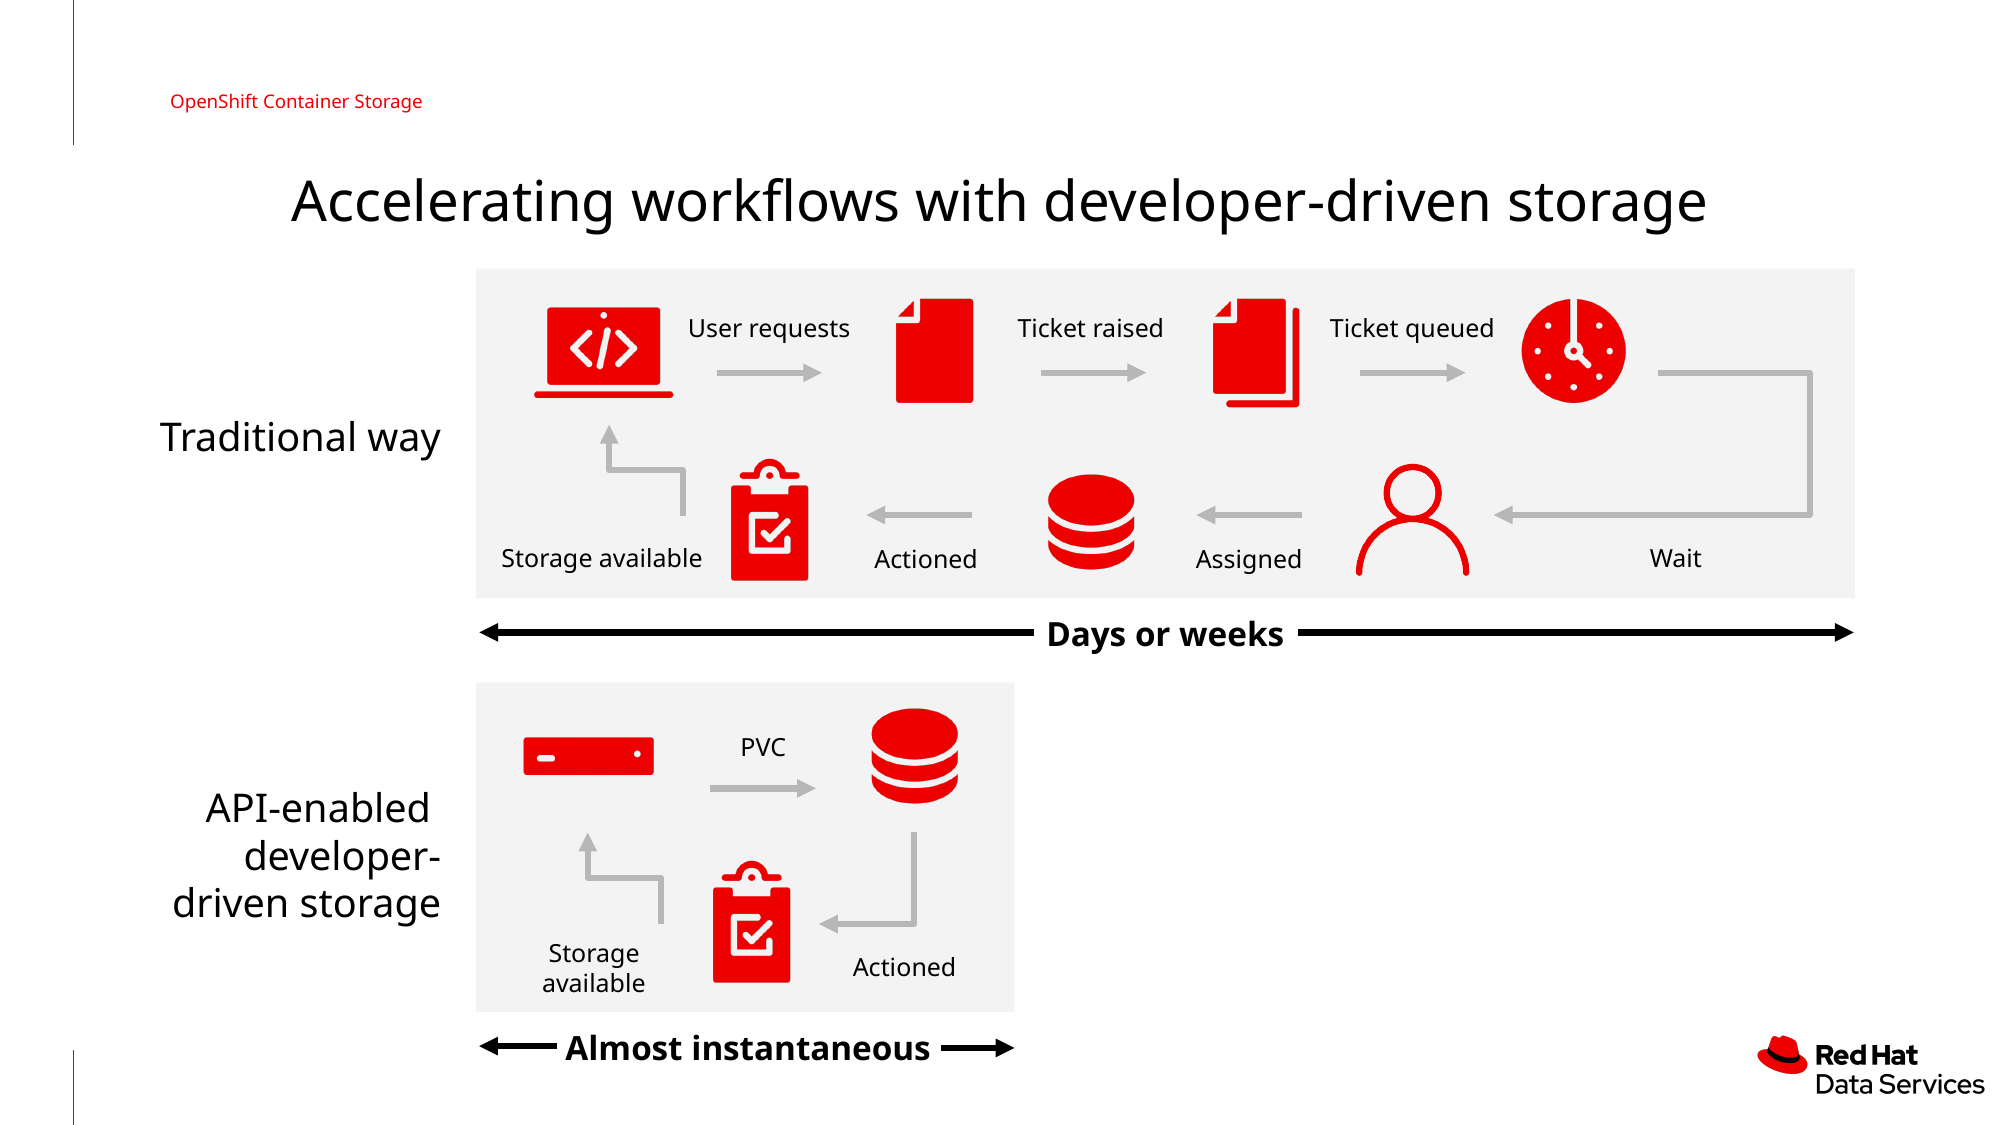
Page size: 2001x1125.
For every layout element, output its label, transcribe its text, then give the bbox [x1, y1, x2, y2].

text_box Days or weeks [568, 598, 1763, 651]
text_box PVC [671, 723, 830, 769]
text_box Wait [1555, 535, 1796, 580]
text_box [476, 268, 1855, 599]
picture [1757, 1035, 1986, 1100]
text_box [600, 433, 692, 508]
picture [1172, 270, 1331, 430]
text_box Storage available [482, 945, 667, 990]
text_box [578, 841, 671, 916]
picture [509, 673, 668, 833]
picture [690, 439, 849, 599]
text_box Actioned [836, 944, 1025, 989]
text_box [1497, 372, 1811, 522]
picture [1333, 439, 1492, 599]
text_box Actioned [852, 536, 1006, 581]
picture [524, 270, 683, 430]
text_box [820, 830, 913, 927]
text_box Ticket raised [1020, 305, 1167, 350]
subtitle OpenShift Container Storage [97, 12, 1225, 191]
text_box Assigned [1176, 536, 1328, 581]
text_box [476, 682, 1015, 1012]
text_box User requests [687, 305, 850, 350]
picture [1011, 439, 1171, 599]
picture [1494, 271, 1653, 430]
text_box Traditional way [133, 397, 457, 470]
text_box API-enabled developer-driven storage [133, 768, 457, 927]
picture [855, 271, 1015, 430]
picture [835, 674, 994, 833]
text_box Almost instantaneous [479, 1011, 1018, 1065]
text_box Storage available [482, 535, 684, 580]
picture [672, 842, 831, 1002]
title Accelerating workflows with developer-driven storage [287, 155, 1713, 228]
text_box Ticket queued [1337, 305, 1489, 350]
